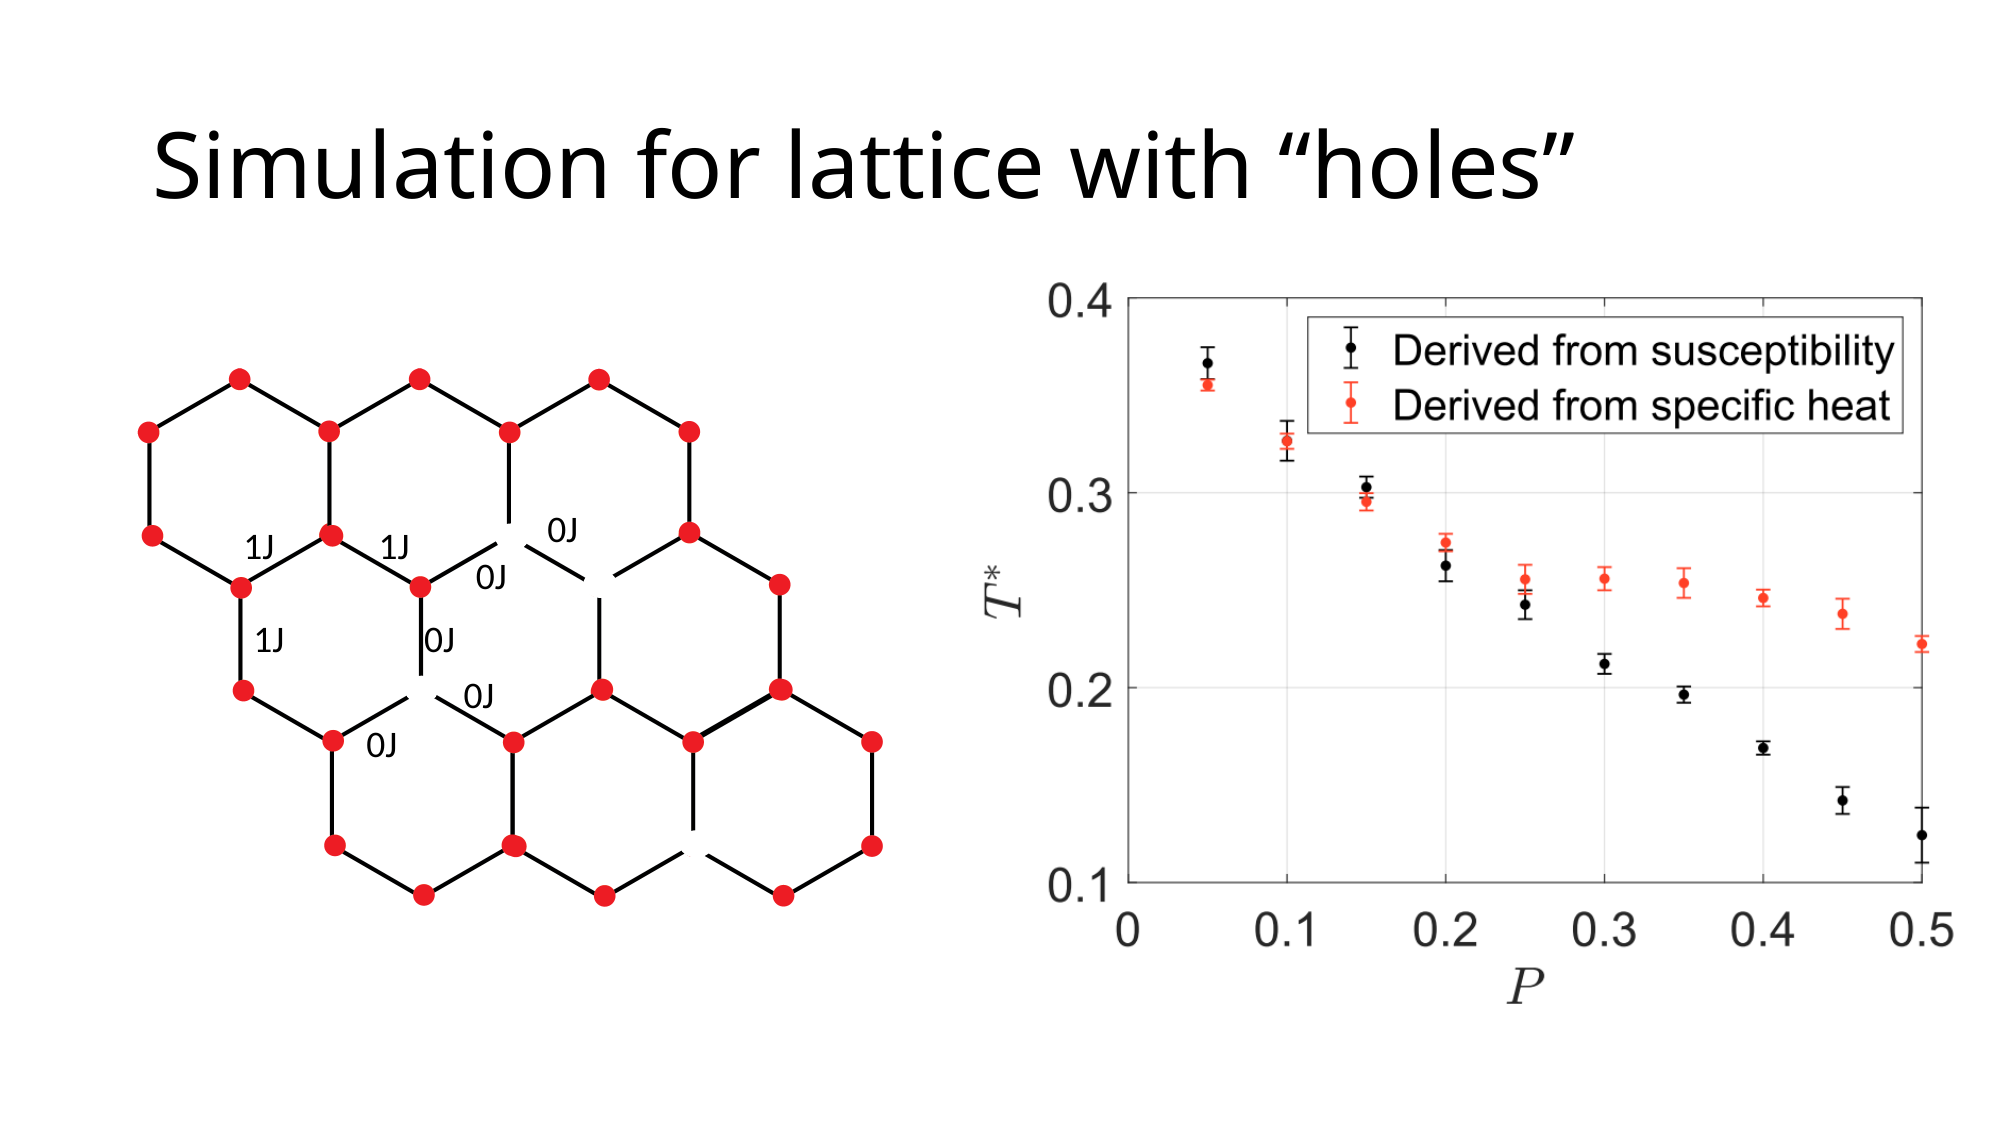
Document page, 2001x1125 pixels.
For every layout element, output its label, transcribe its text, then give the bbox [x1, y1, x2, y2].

title Simulation for lattice with “holes” [137, 59, 1863, 278]
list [137, 368, 883, 907]
picture [968, 277, 1959, 1007]
